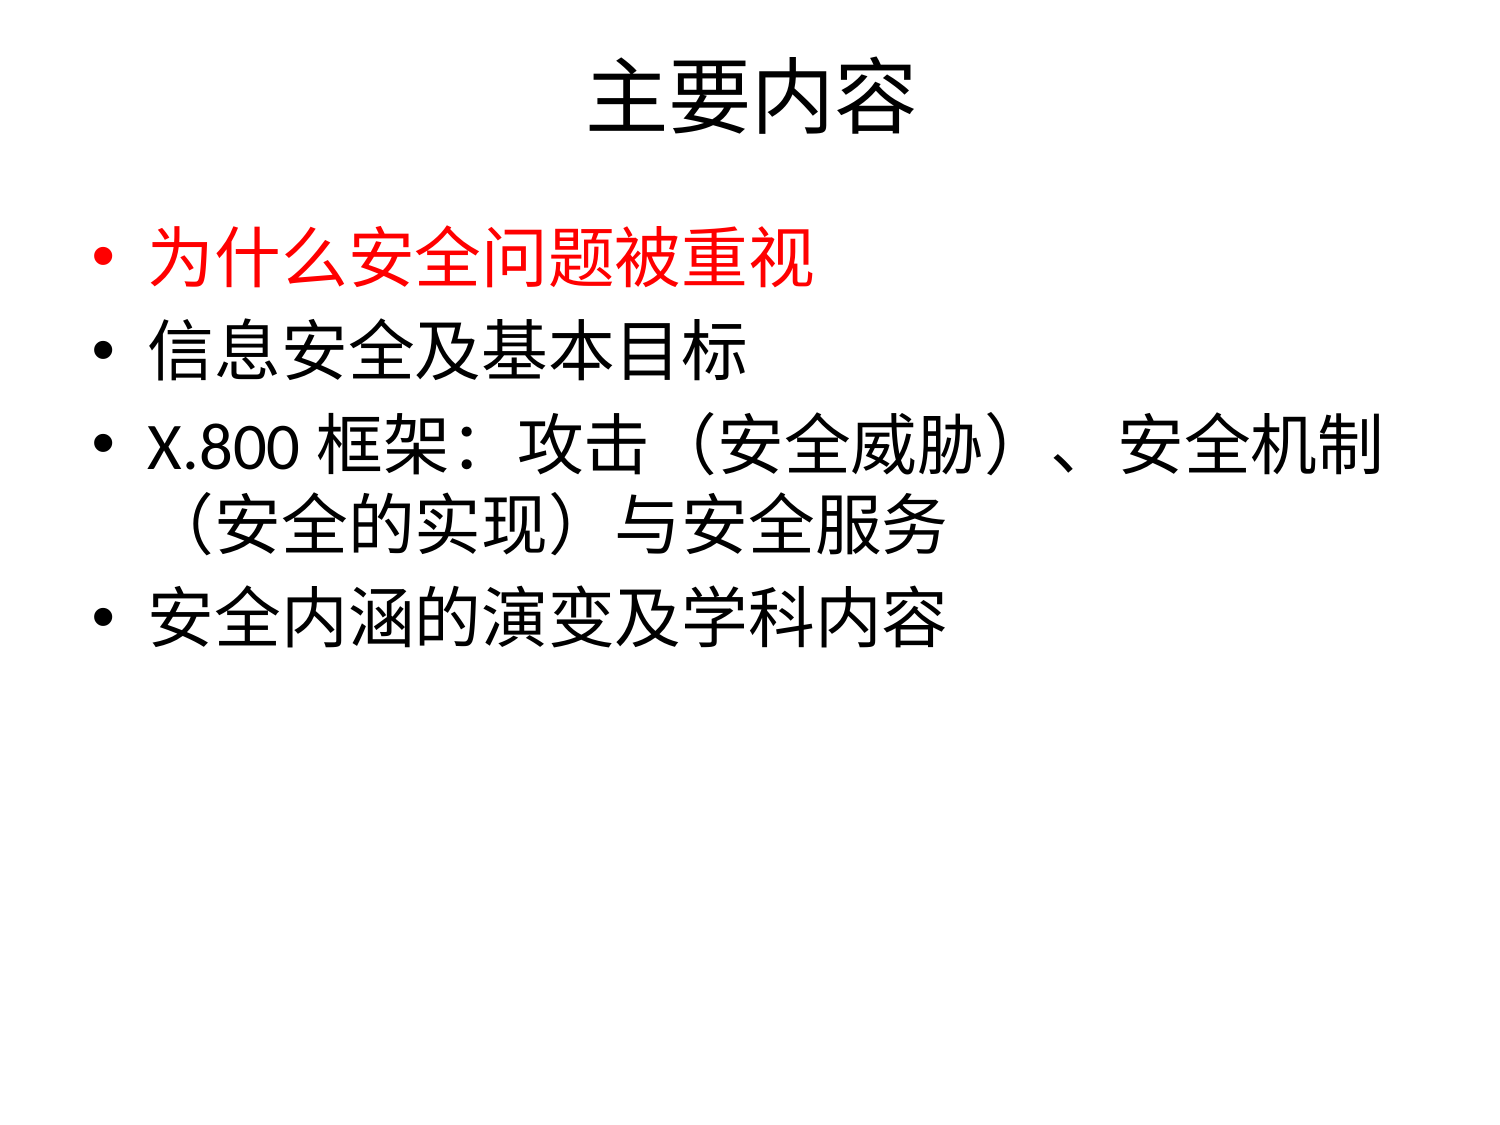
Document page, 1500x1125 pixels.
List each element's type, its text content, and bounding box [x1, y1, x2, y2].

title 主要内容 [76, 0, 1427, 188]
list 为什么安全问题被重视 信息安全及基本目标 X.800框架：攻击（安全威胁）、安全机制（安全的实现）与安全服务 安全内涵的演变及学科内容 [76, 208, 1427, 951]
